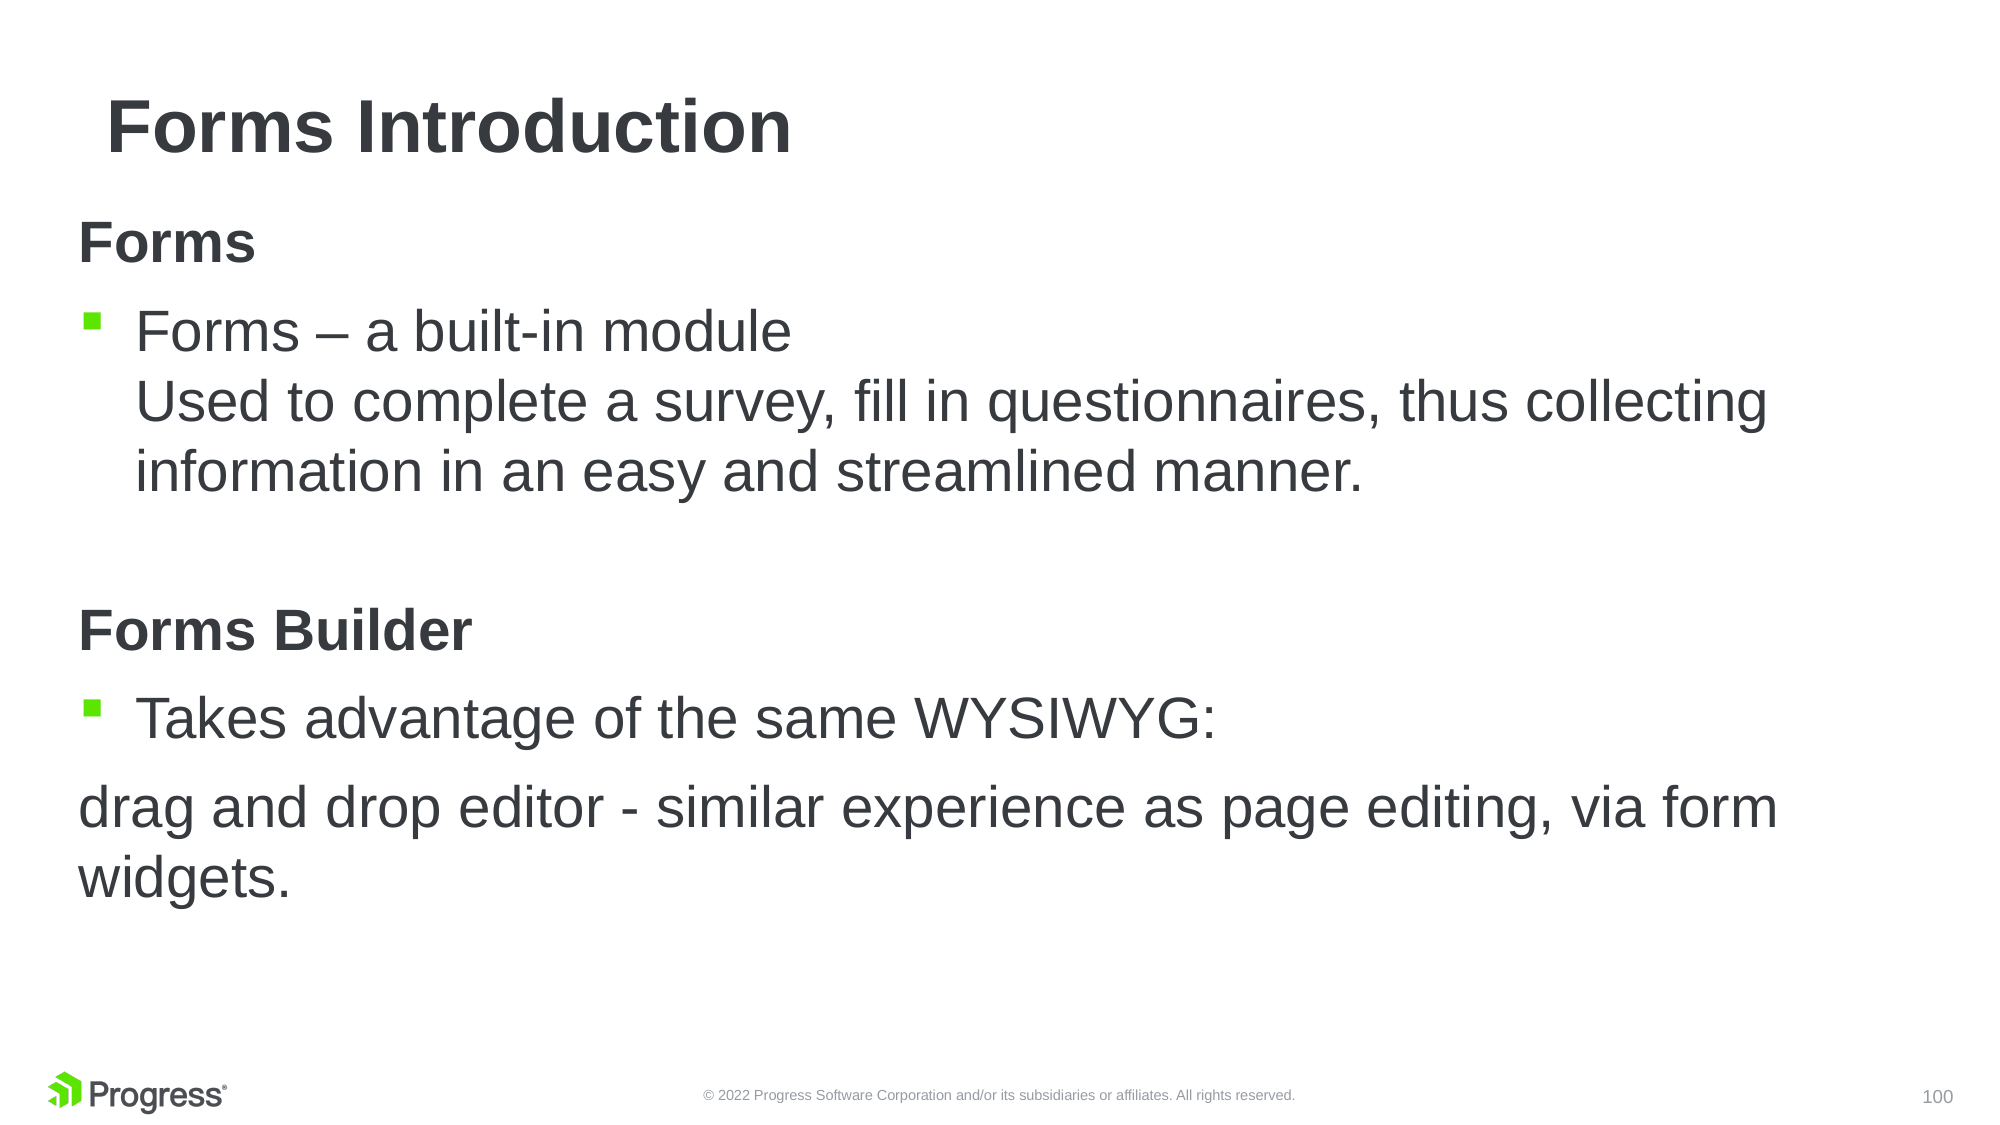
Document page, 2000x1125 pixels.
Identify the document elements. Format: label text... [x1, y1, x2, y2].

title Forms Introduction [91, 80, 1888, 177]
list Forms Forms – a built-in module Used to complete a survey, fill in questionnaires, thus collecting information in an easy and streamlined manner. Forms Builder Takes advantage of the same WYSIWYG: drag and drop editor - similar experience as page editing, via form widgets. [63, 196, 1964, 1046]
